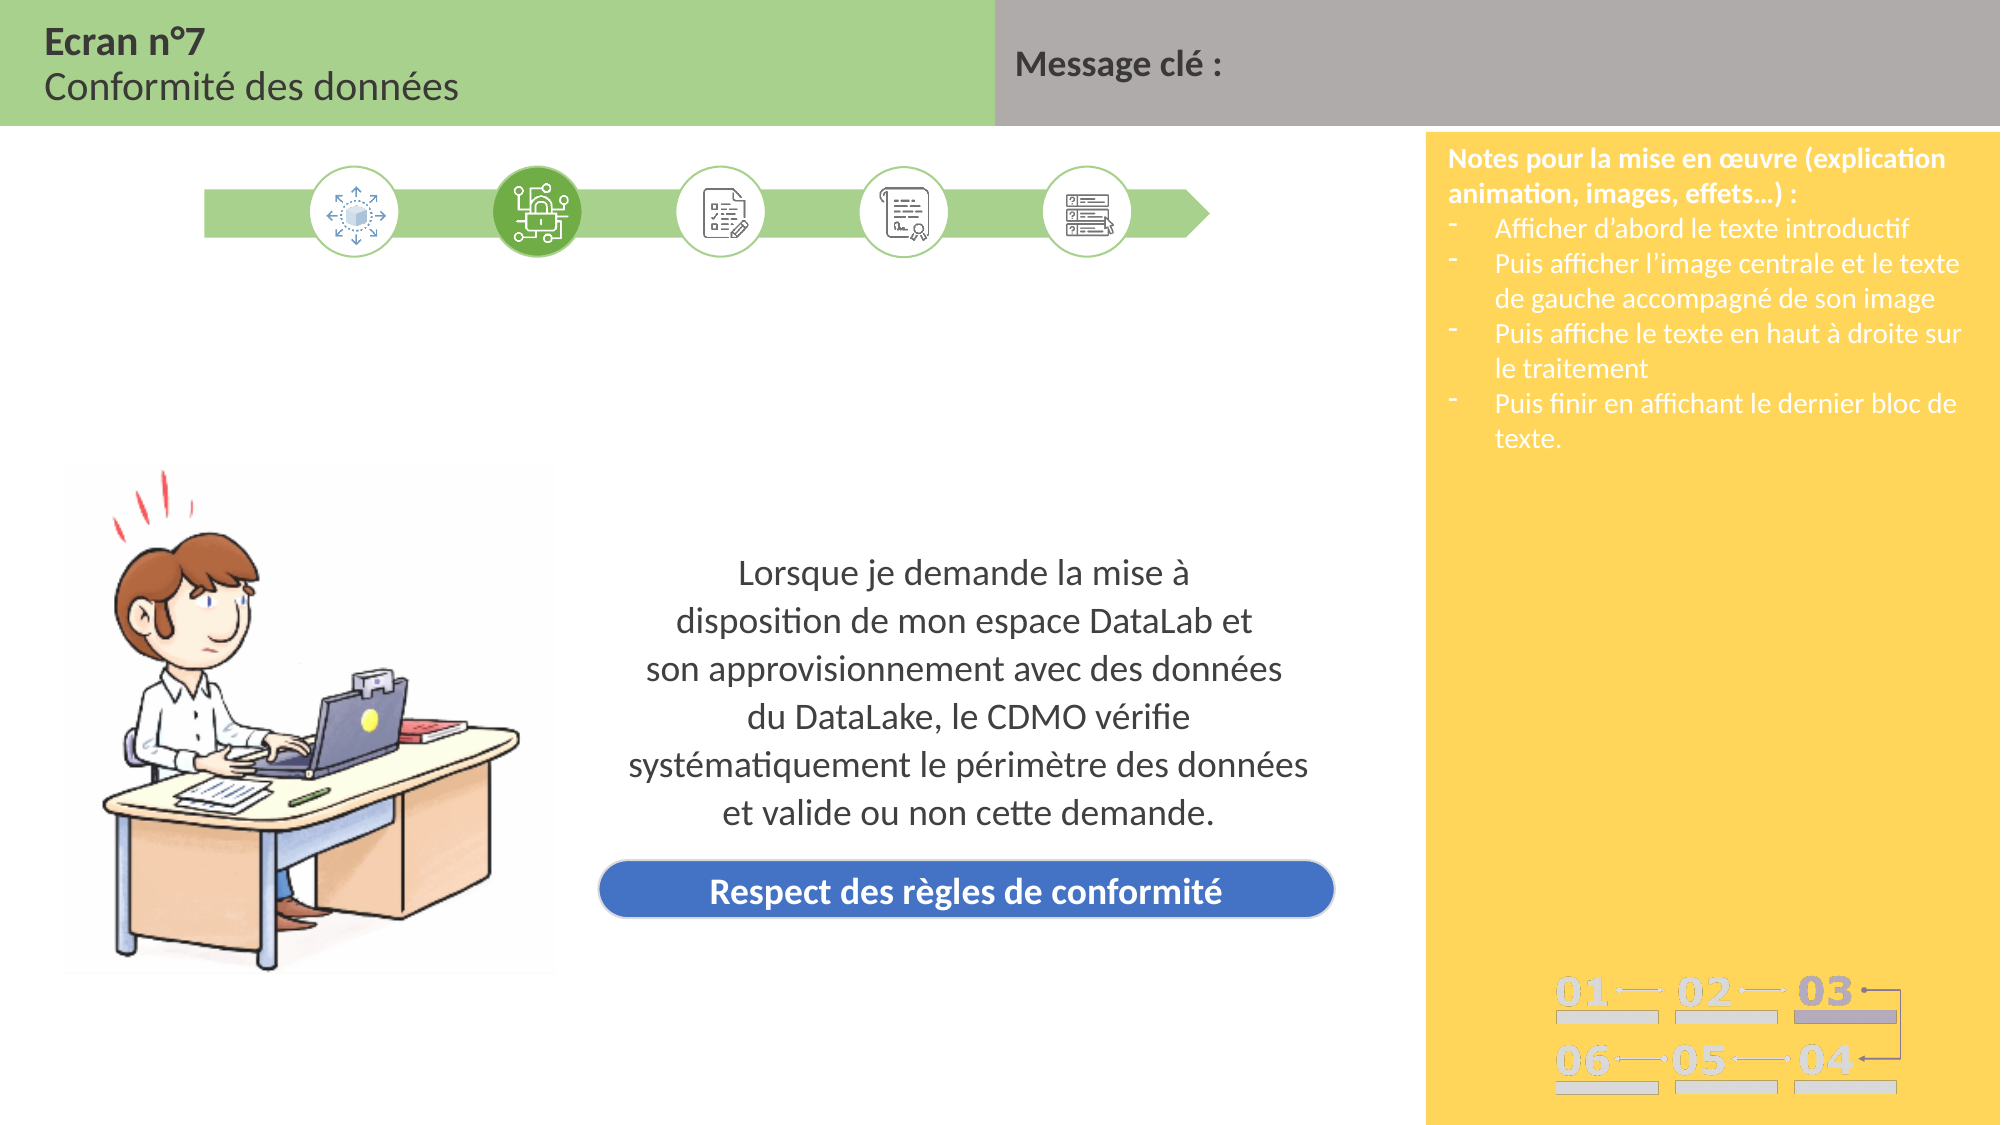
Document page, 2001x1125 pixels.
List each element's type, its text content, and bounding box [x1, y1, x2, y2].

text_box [204, 166, 1210, 258]
title Ecran n°7 Conformité des données [29, 4, 967, 124]
picture [63, 465, 555, 975]
picture [1530, 953, 1901, 1107]
list Message clé : [999, 10, 2000, 119]
text_box [1442, 462, 1980, 1091]
text_box Notes pour la mise en œuvre (explication animation, images, effets…) : Afficher d’abord le texte introductif Puis afficher l’image centrale et le texte de gauche accompagné de son image Puis affiche le texte en haut à droite sur le traitement Puis finir en affichant le dernier bloc de texte. [1433, 131, 1980, 462]
text_box [1425, 131, 2000, 1125]
text_box Lorsque je demande la mise à disposition de mon espace DataLab et son approvisionnement avec des données du DataLake, le CDMO vérifie systématiquement le périmètre des données et valide ou non cette demande. [603, 537, 1335, 841]
text_box Respect des règles de conformité [597, 859, 1336, 920]
